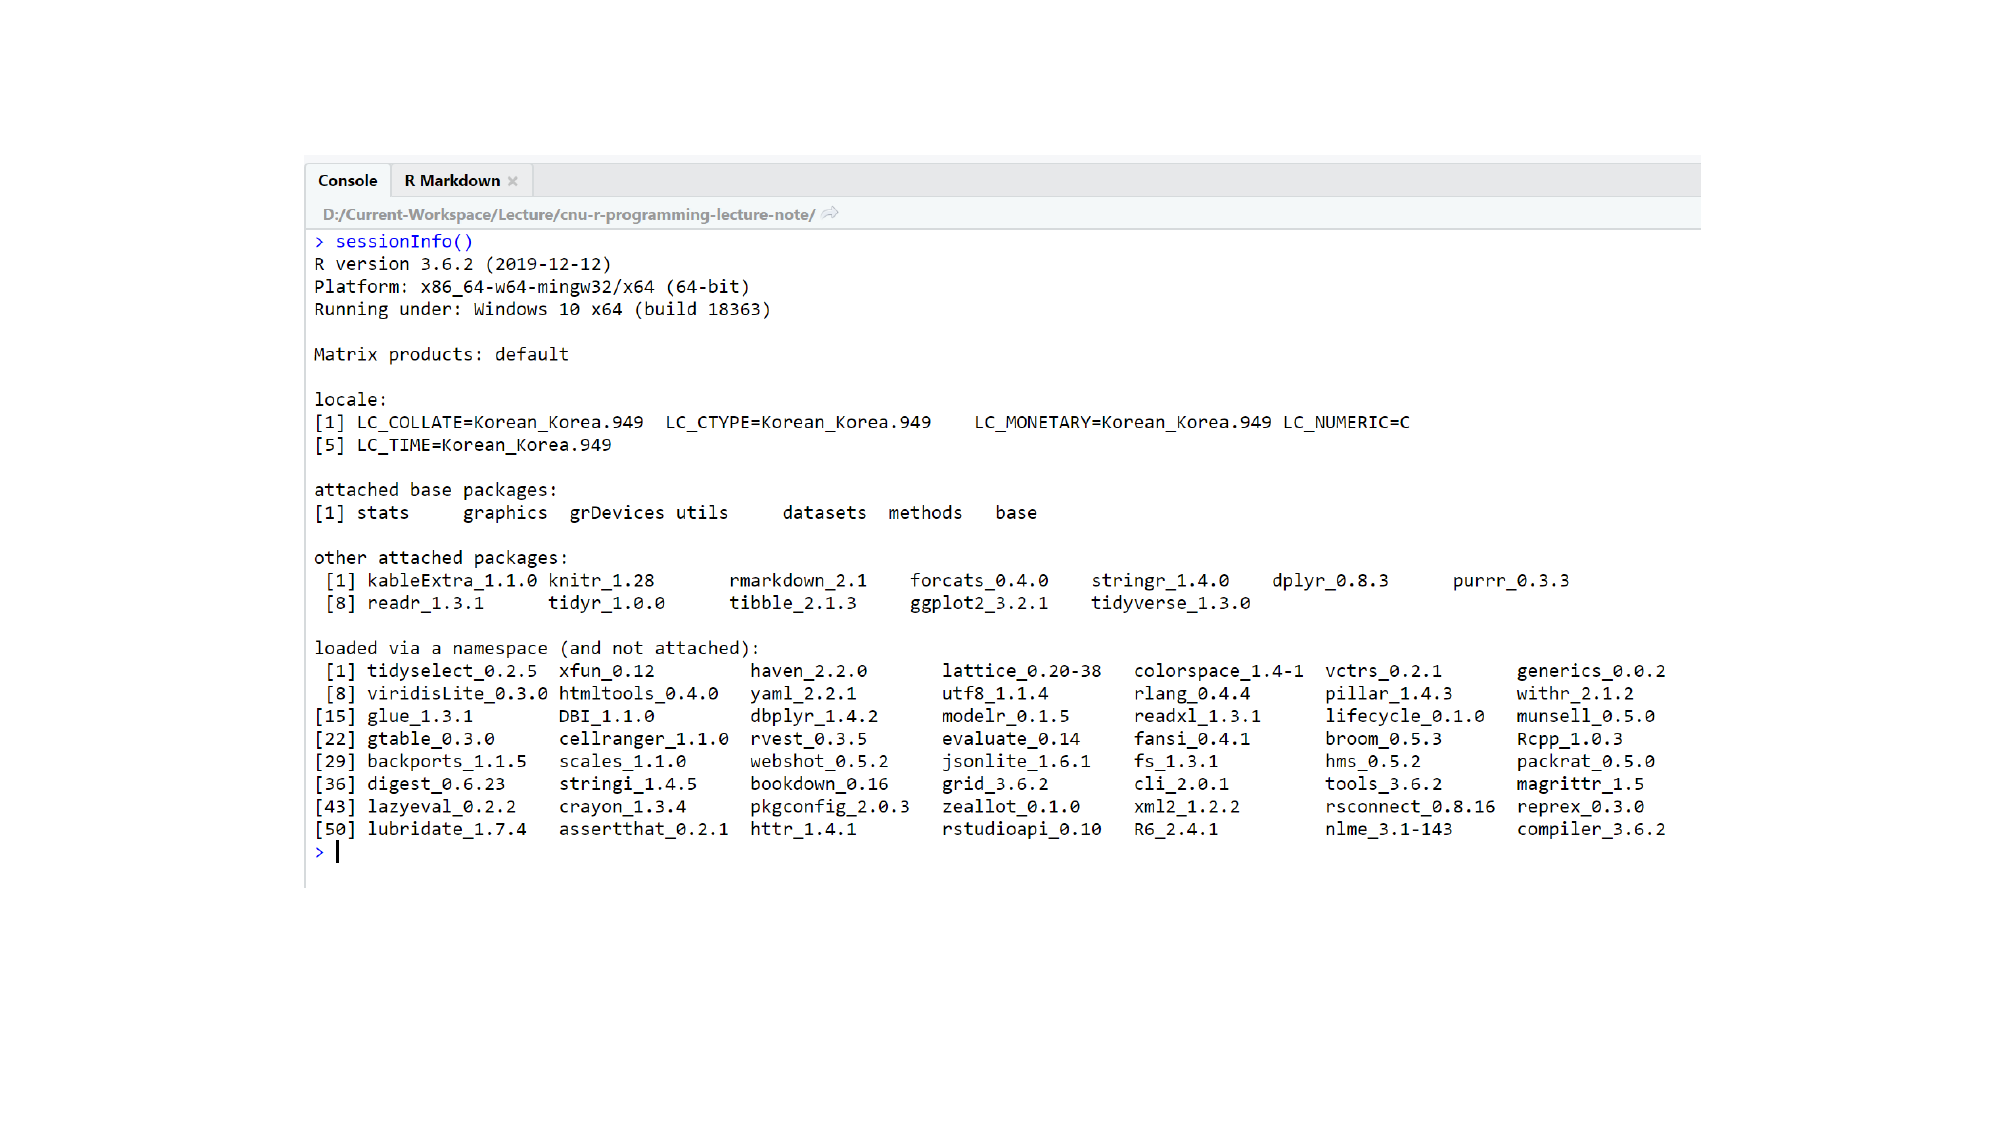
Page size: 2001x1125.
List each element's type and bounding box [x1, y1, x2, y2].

picture [304, 155, 1701, 888]
